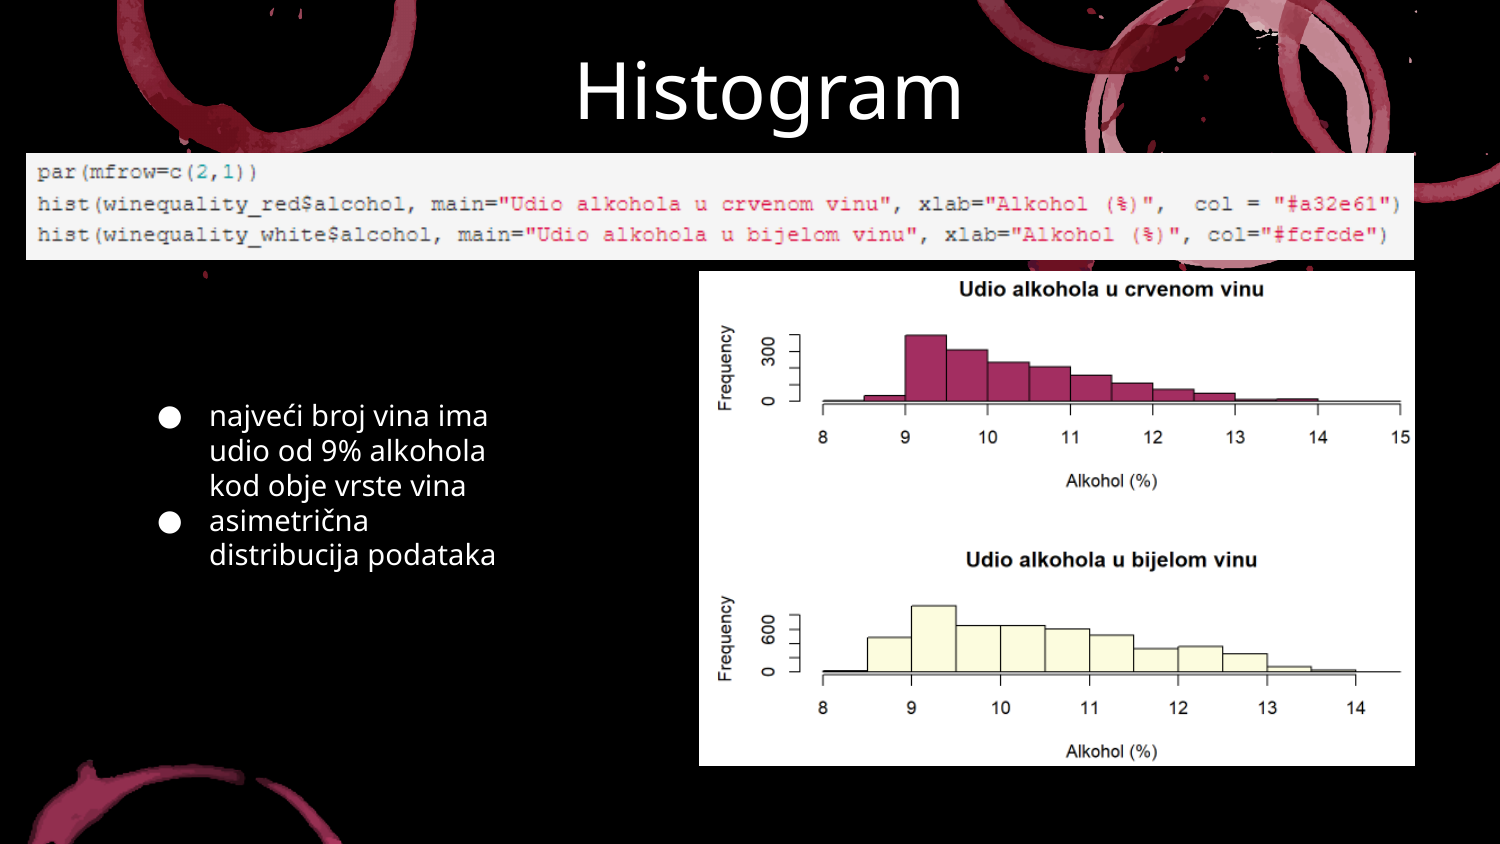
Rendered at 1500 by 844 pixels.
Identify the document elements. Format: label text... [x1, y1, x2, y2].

title Histogram [450, 25, 1089, 151]
picture [26, 0, 1500, 767]
picture [11, 761, 376, 844]
list najveći broj vina ima udio od 9% alkohola kod obje vrste vina asimetrična distribucija podataka [119, 313, 525, 660]
